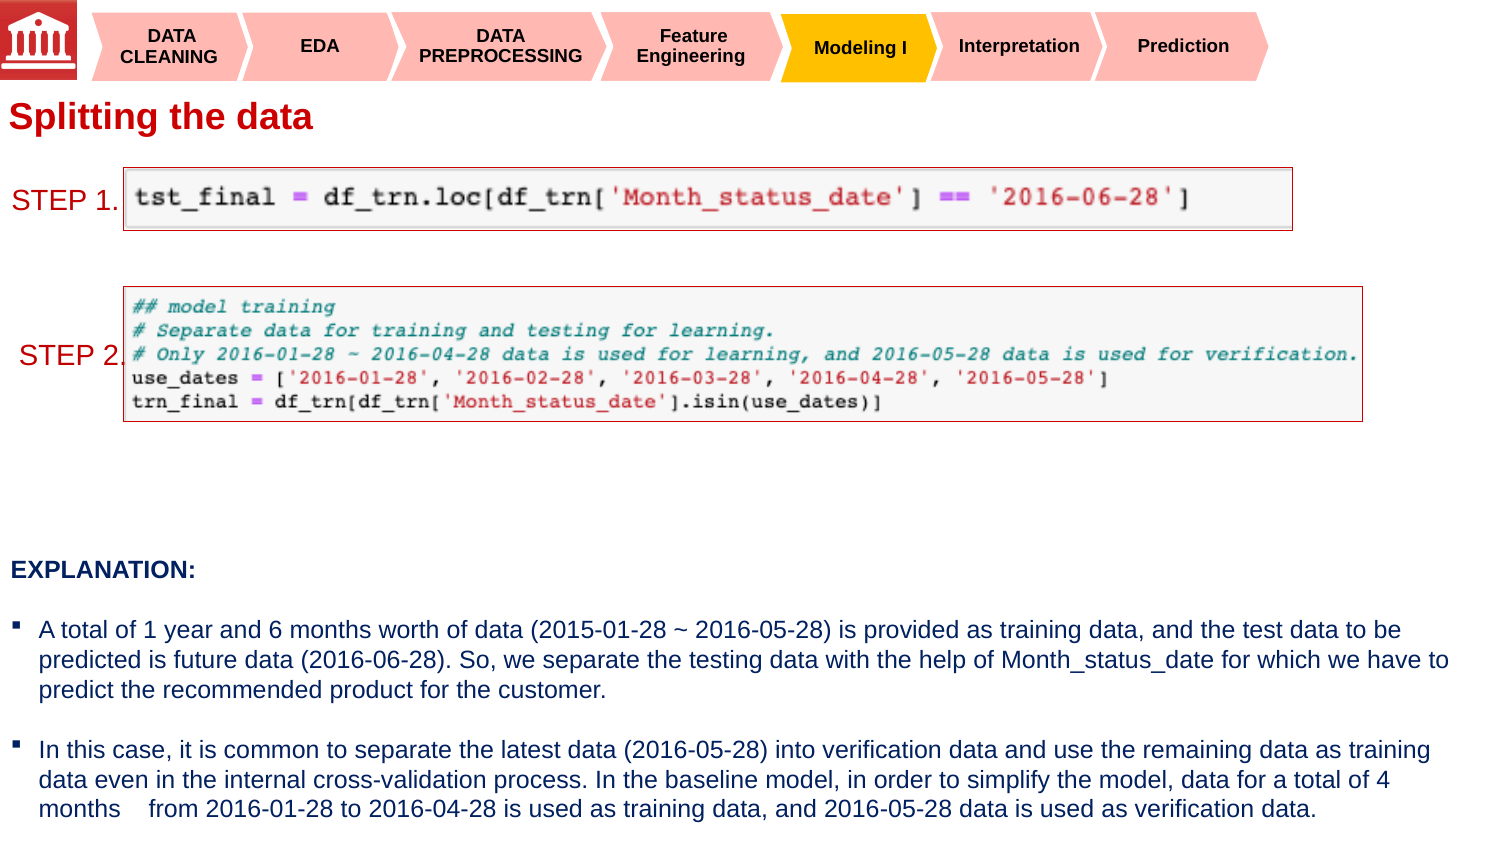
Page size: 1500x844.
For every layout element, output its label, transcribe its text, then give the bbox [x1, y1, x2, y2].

text_box DATA PREPROCESSING [385, 8, 611, 86]
picture [123, 167, 1293, 231]
text_box Splitting the data [0, 84, 329, 145]
text_box Feature Engineering [595, 8, 787, 86]
text_box EXPLANATION: A total of 1 year and 6 months worth of data (2015-01-28 ~ 2016-05-28) is provided as training data, and the test data to be predicted is future data (2016-06-28). So, we separate the testing data with the help of Month_status_date for which we have to predict the recommended product for the customer. In this case, it is common to separate the latest data (2016-05-28) into verification data and use the remaining data as training data even in the internal cross-validation process. In the baseline model, in order to simplify the model, data for a total of 4 months from 2016-01-28 to 2016-04-28 is used as training data, and 2016-05-28 data is used as verification data. [0, 546, 1486, 831]
text_box EDA [237, 8, 401, 86]
picture [0, 0, 77, 81]
text_box Interpretation [925, 8, 1102, 86]
picture [123, 286, 1363, 423]
text_box Prediction [1089, 8, 1273, 86]
text_box Modeling I [775, 9, 938, 87]
text_box DATA CLEANING [86, 8, 248, 84]
text_box STEP 1. [0, 173, 118, 224]
text_box STEP 2. [4, 328, 118, 379]
